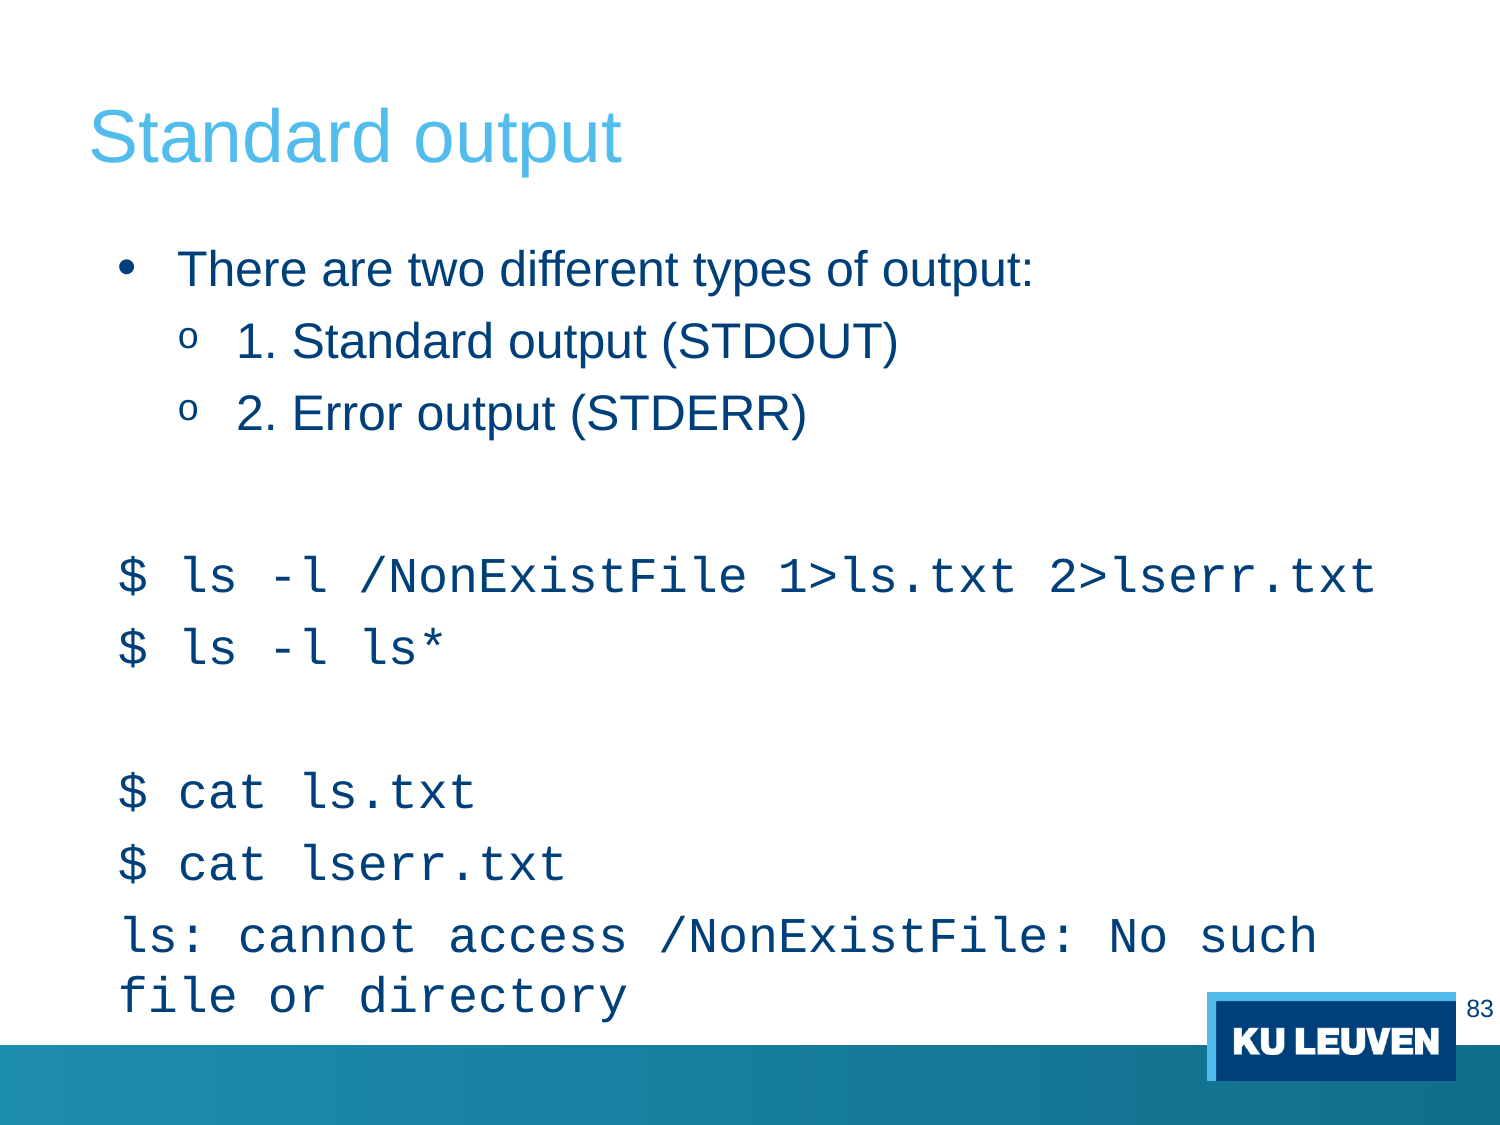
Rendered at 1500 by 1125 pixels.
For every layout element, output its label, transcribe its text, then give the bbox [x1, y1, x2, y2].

slide_number 83 [1340, 992, 1495, 1040]
picture [1207, 1004, 1456, 1081]
list There are two different types of output: 1. Standard output (STDOUT) 2. Error output (STDERR) $ ls -l /NonExistFile 1>ls.txt 2>lserr.txt $ ls -l ls* $ cat ls.txt $ cat lserr.txt ls: cannot access /NonExistFile: No such file or directory [117, 236, 1459, 1004]
title Standard output [88, 29, 1456, 178]
